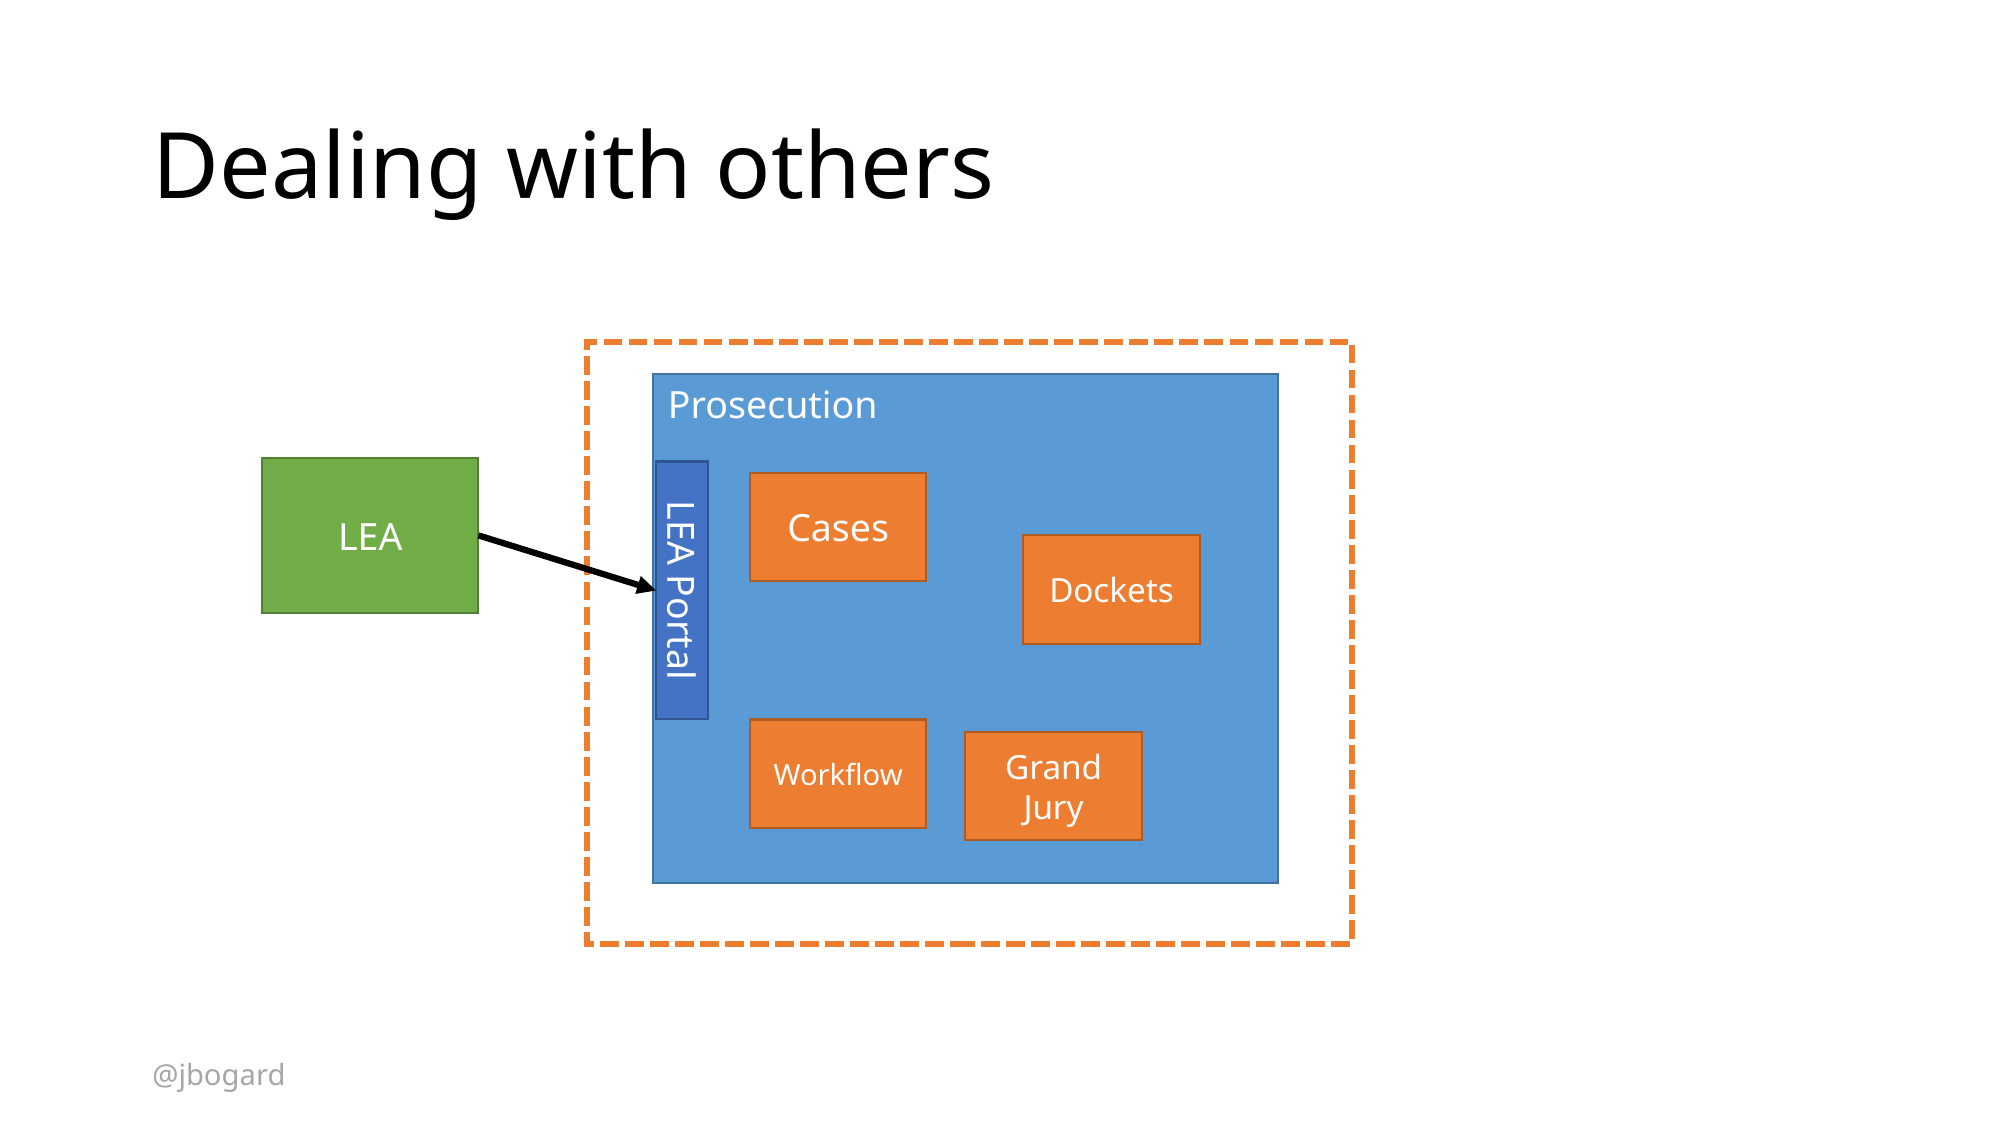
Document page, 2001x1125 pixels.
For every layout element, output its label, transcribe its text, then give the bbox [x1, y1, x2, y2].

text_box LEA [261, 457, 479, 614]
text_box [478, 535, 656, 591]
text_box LEA Portal [655, 460, 709, 720]
text_box [586, 341, 1353, 945]
title Dealing with others [137, 59, 1863, 278]
